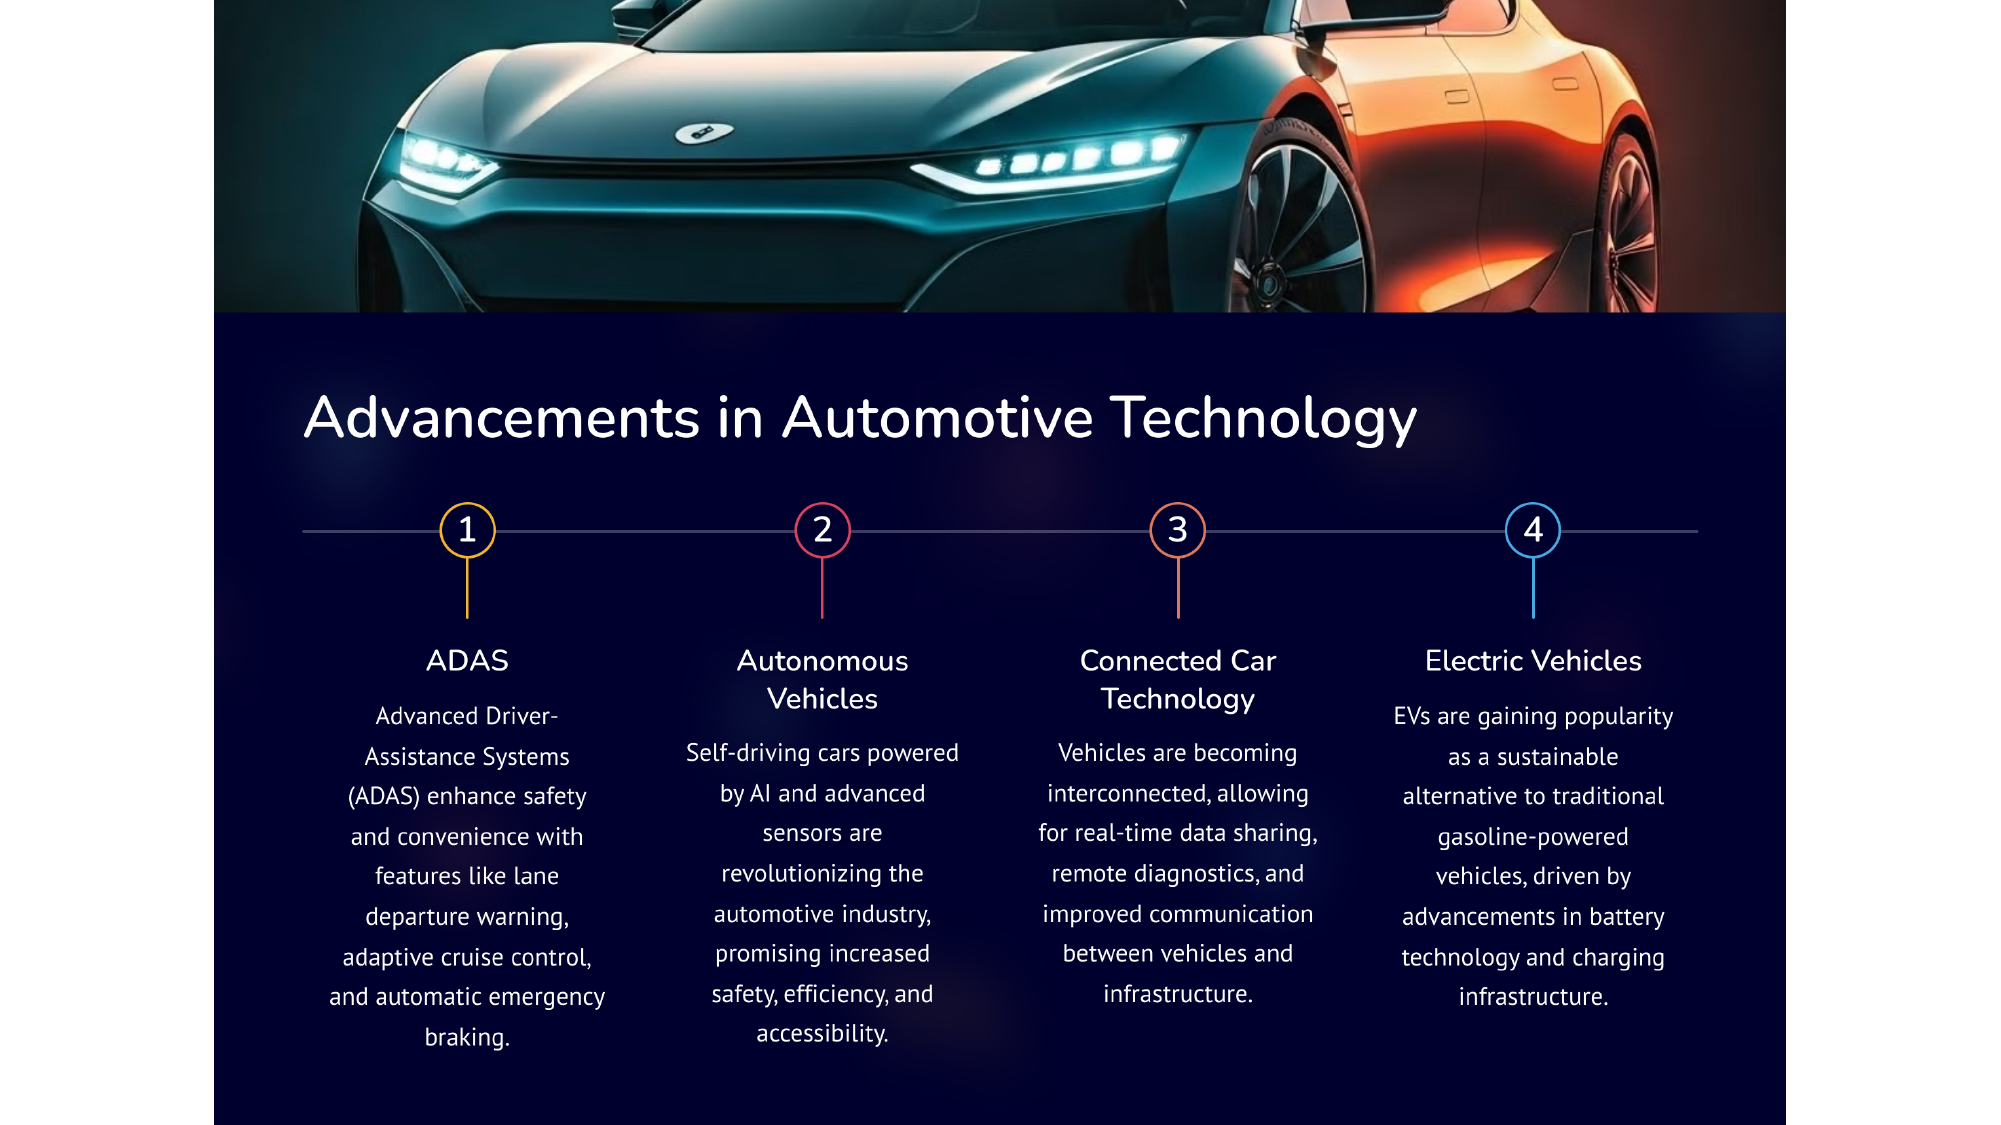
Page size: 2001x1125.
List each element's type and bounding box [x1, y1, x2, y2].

picture [214, 0, 1786, 1125]
